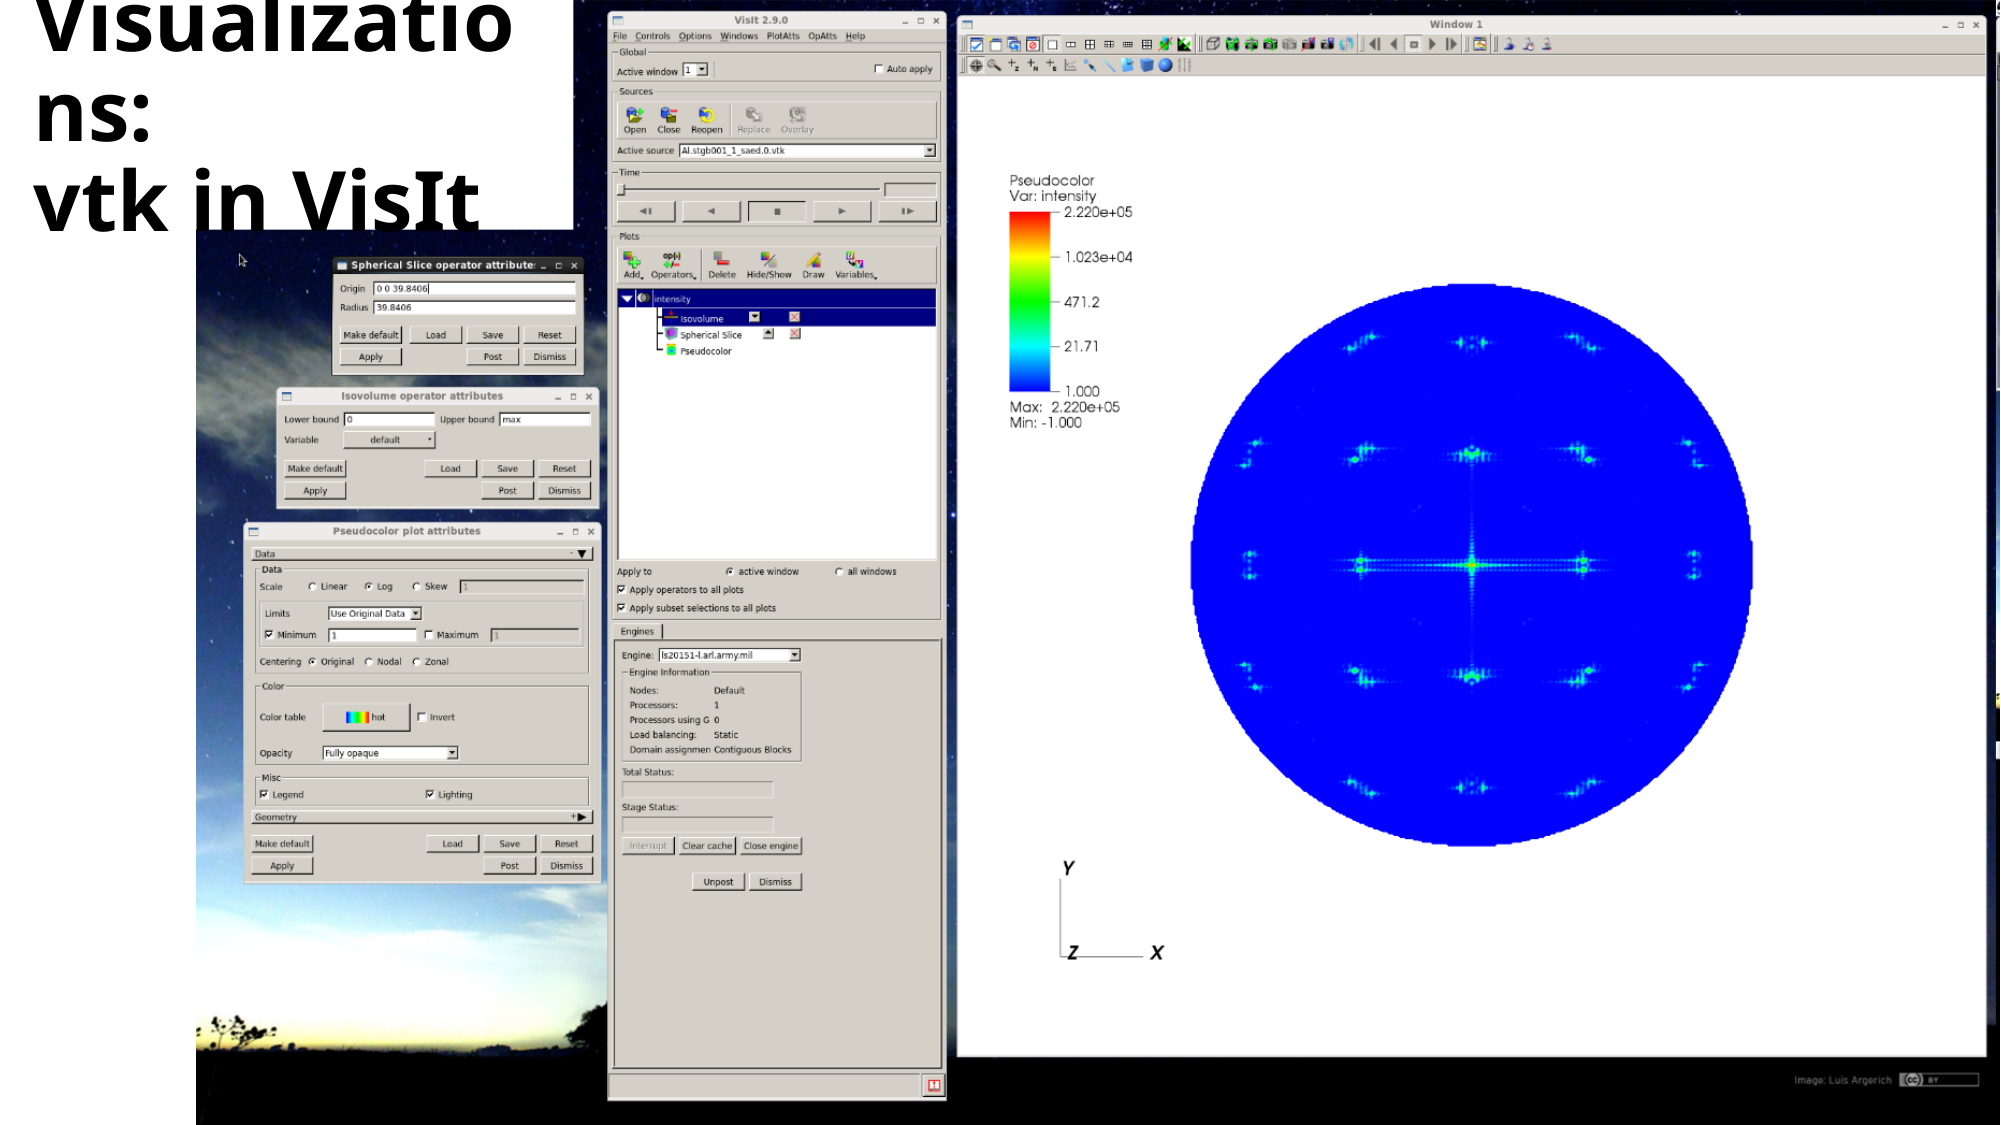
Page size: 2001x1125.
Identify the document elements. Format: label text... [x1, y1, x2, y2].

title Visualizations: vtk in VisIt [0, 0, 196, 230]
picture [196, 0, 2000, 1125]
